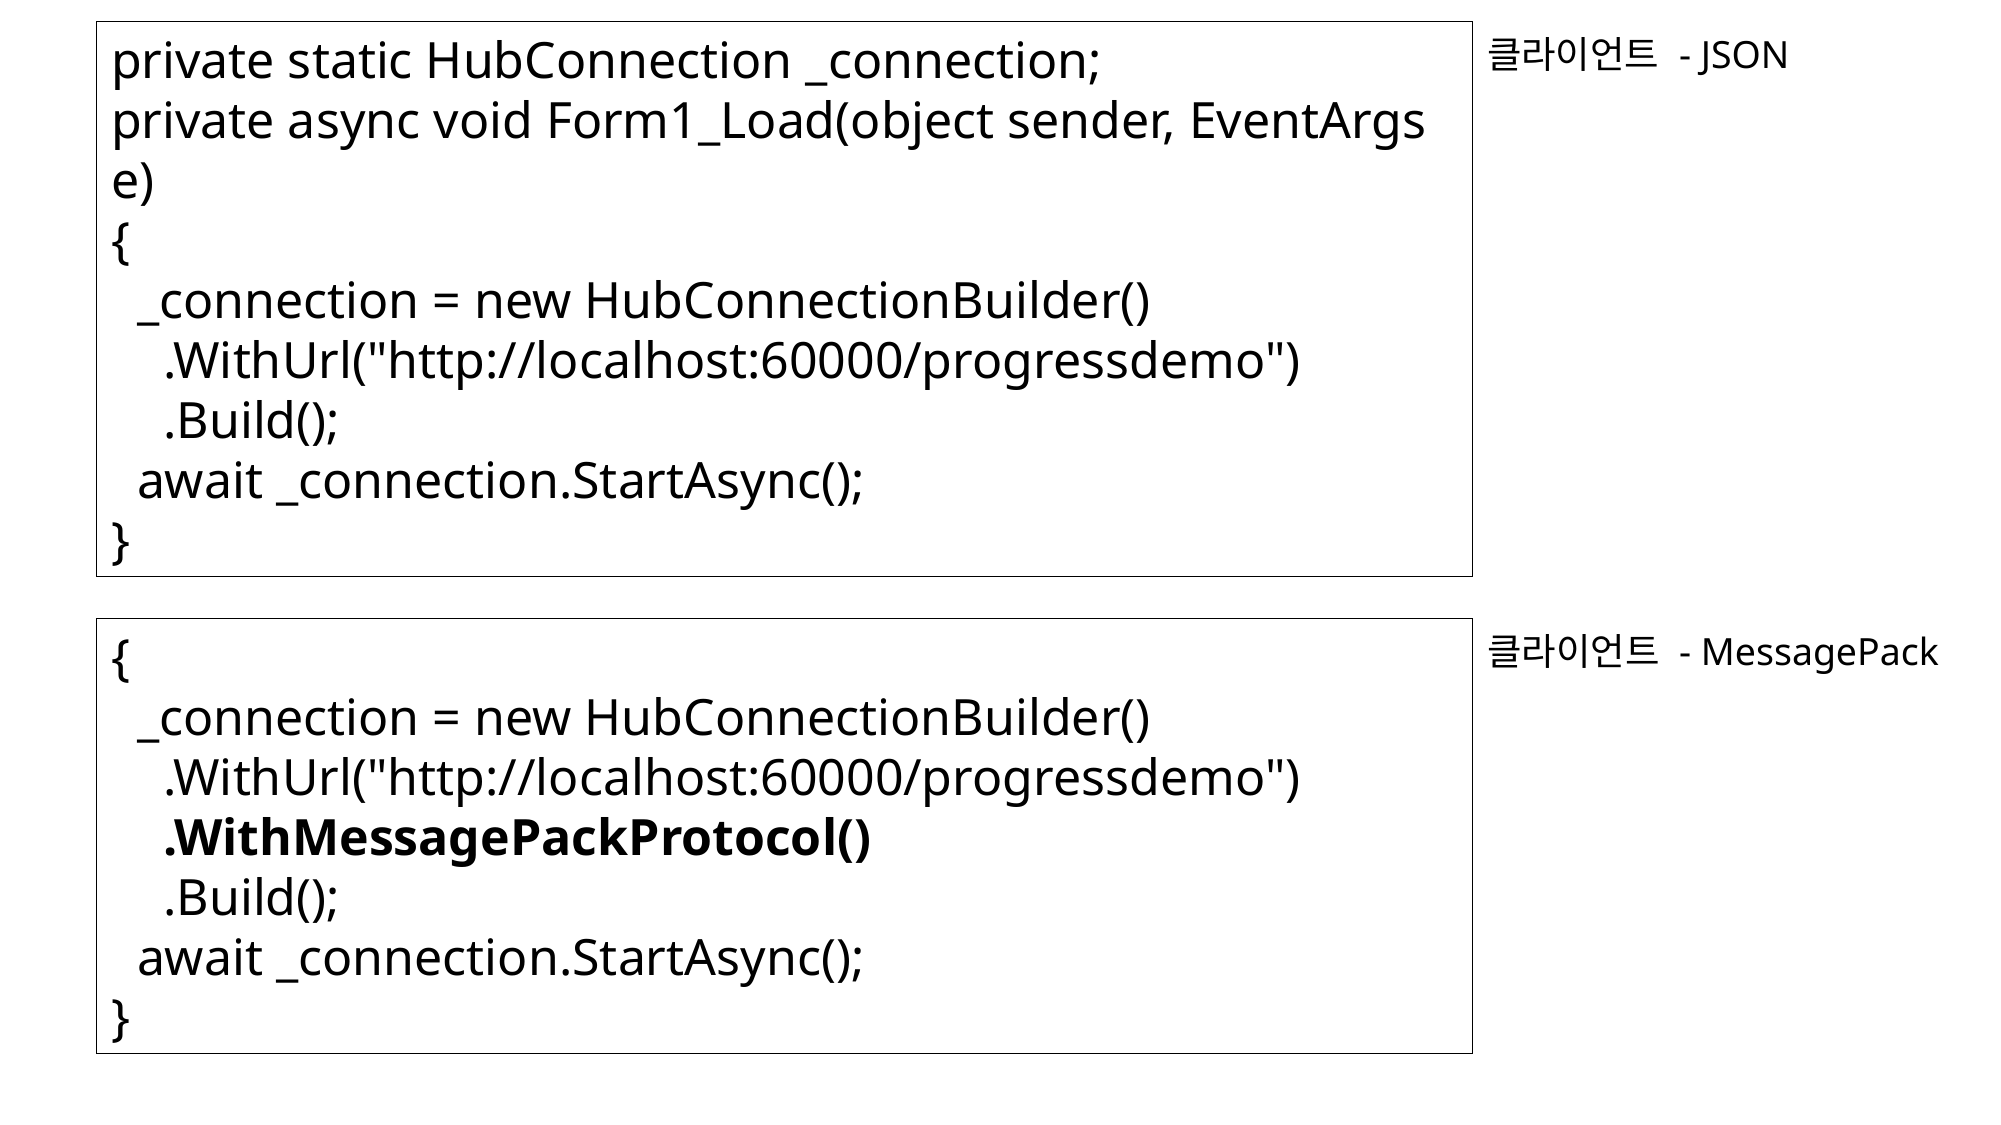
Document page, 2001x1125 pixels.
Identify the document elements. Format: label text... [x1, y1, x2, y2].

text_box { _connection = new HubConnectionBuilder() .WithUrl("http://localhost:60000/progressdemo") .WithMessagePackProtocol() .Build(); await _connection.StartAsync(); } [96, 618, 1473, 1054]
text_box 클라이언트 - MessagePack [1472, 620, 1961, 681]
text_box private static HubConnection _connection; private async void Form1_Load(object sender, EventArgs e) { _connection = new HubConnectionBuilder() .WithUrl("http://localhost:60000/progressdemo") .Build(); await _connection.StartAsync(); } [96, 21, 1473, 577]
text_box 클라이언트 - JSON [1472, 24, 1857, 84]
